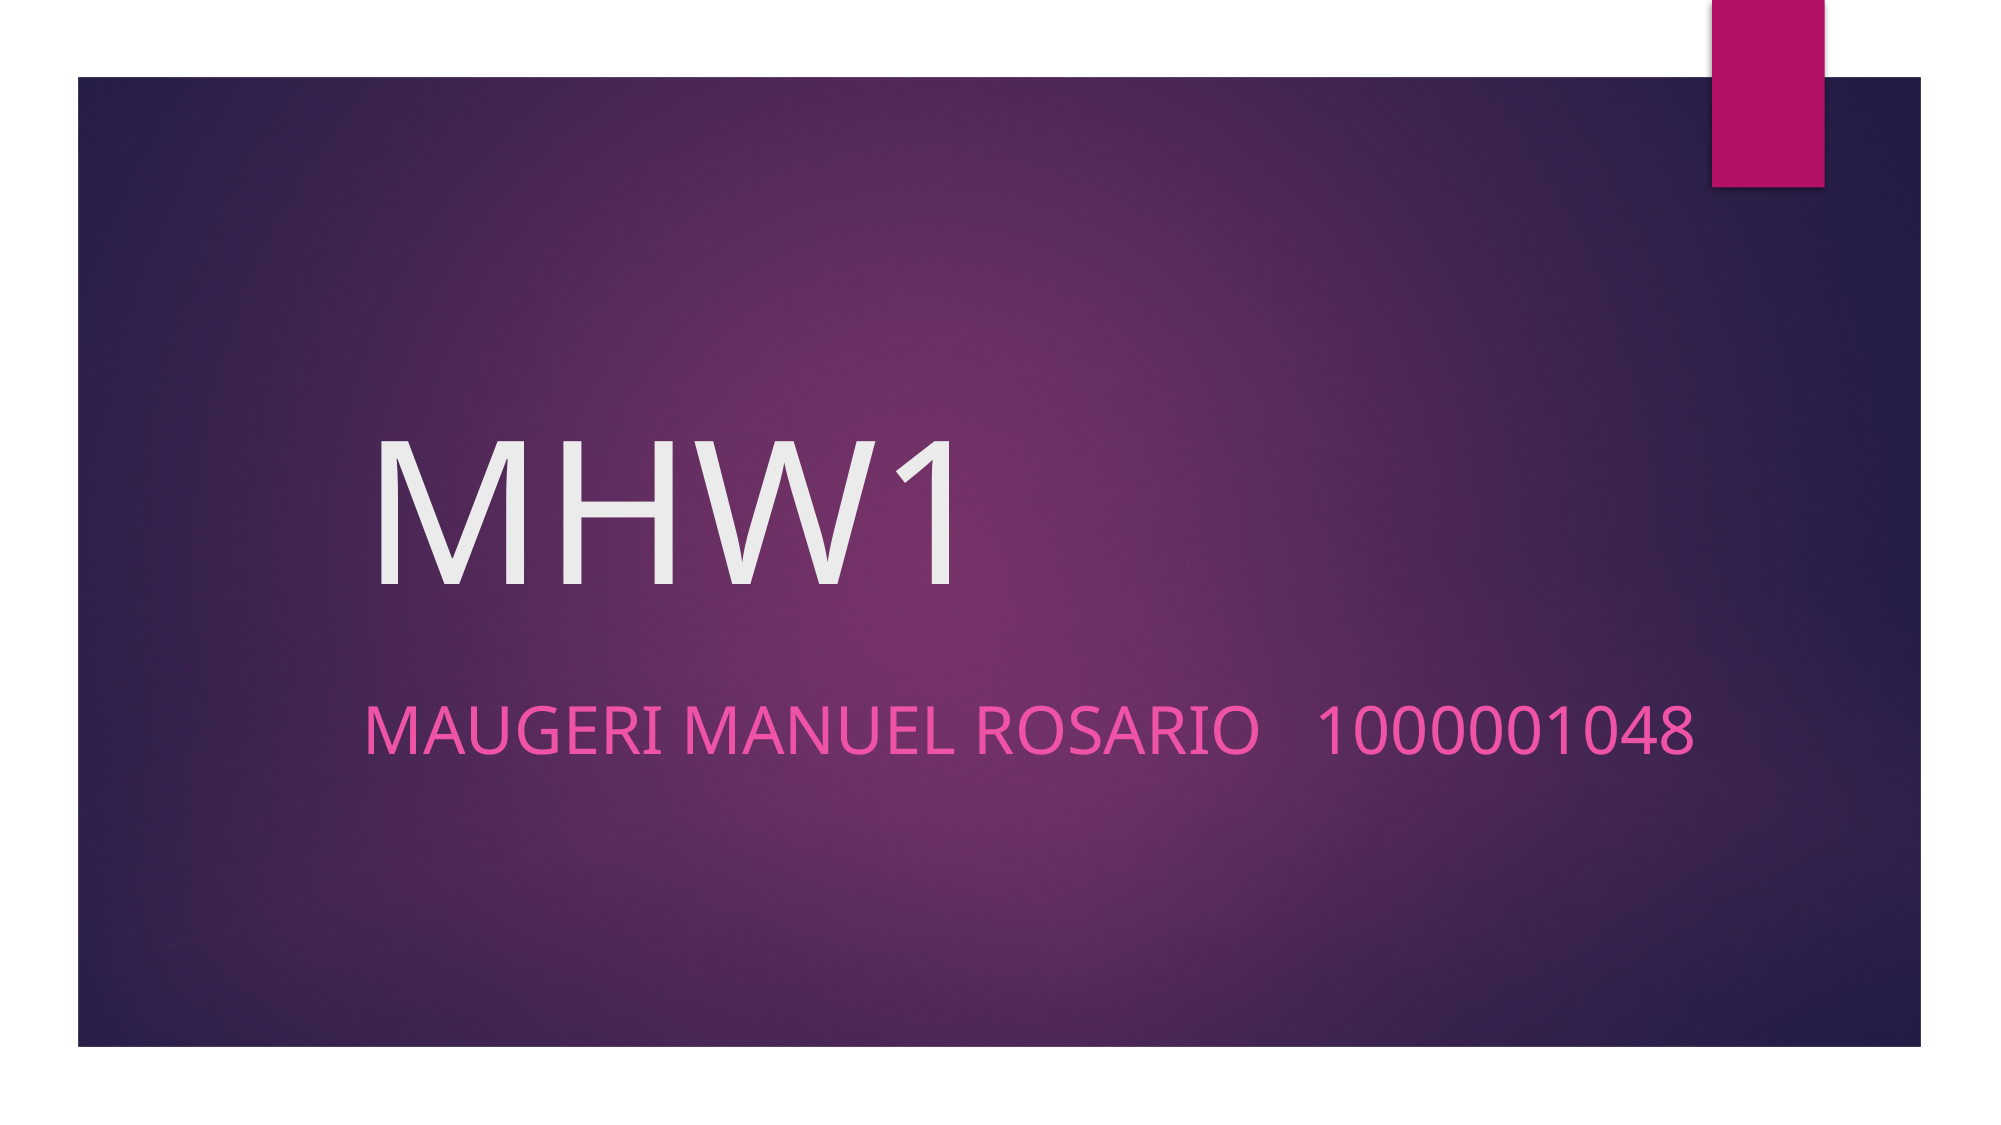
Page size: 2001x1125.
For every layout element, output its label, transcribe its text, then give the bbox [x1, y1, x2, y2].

title MHW1 [347, 193, 1049, 633]
subtitle MAUGERI MANUEL ROSARIO 1000001048 [347, 680, 1796, 822]
